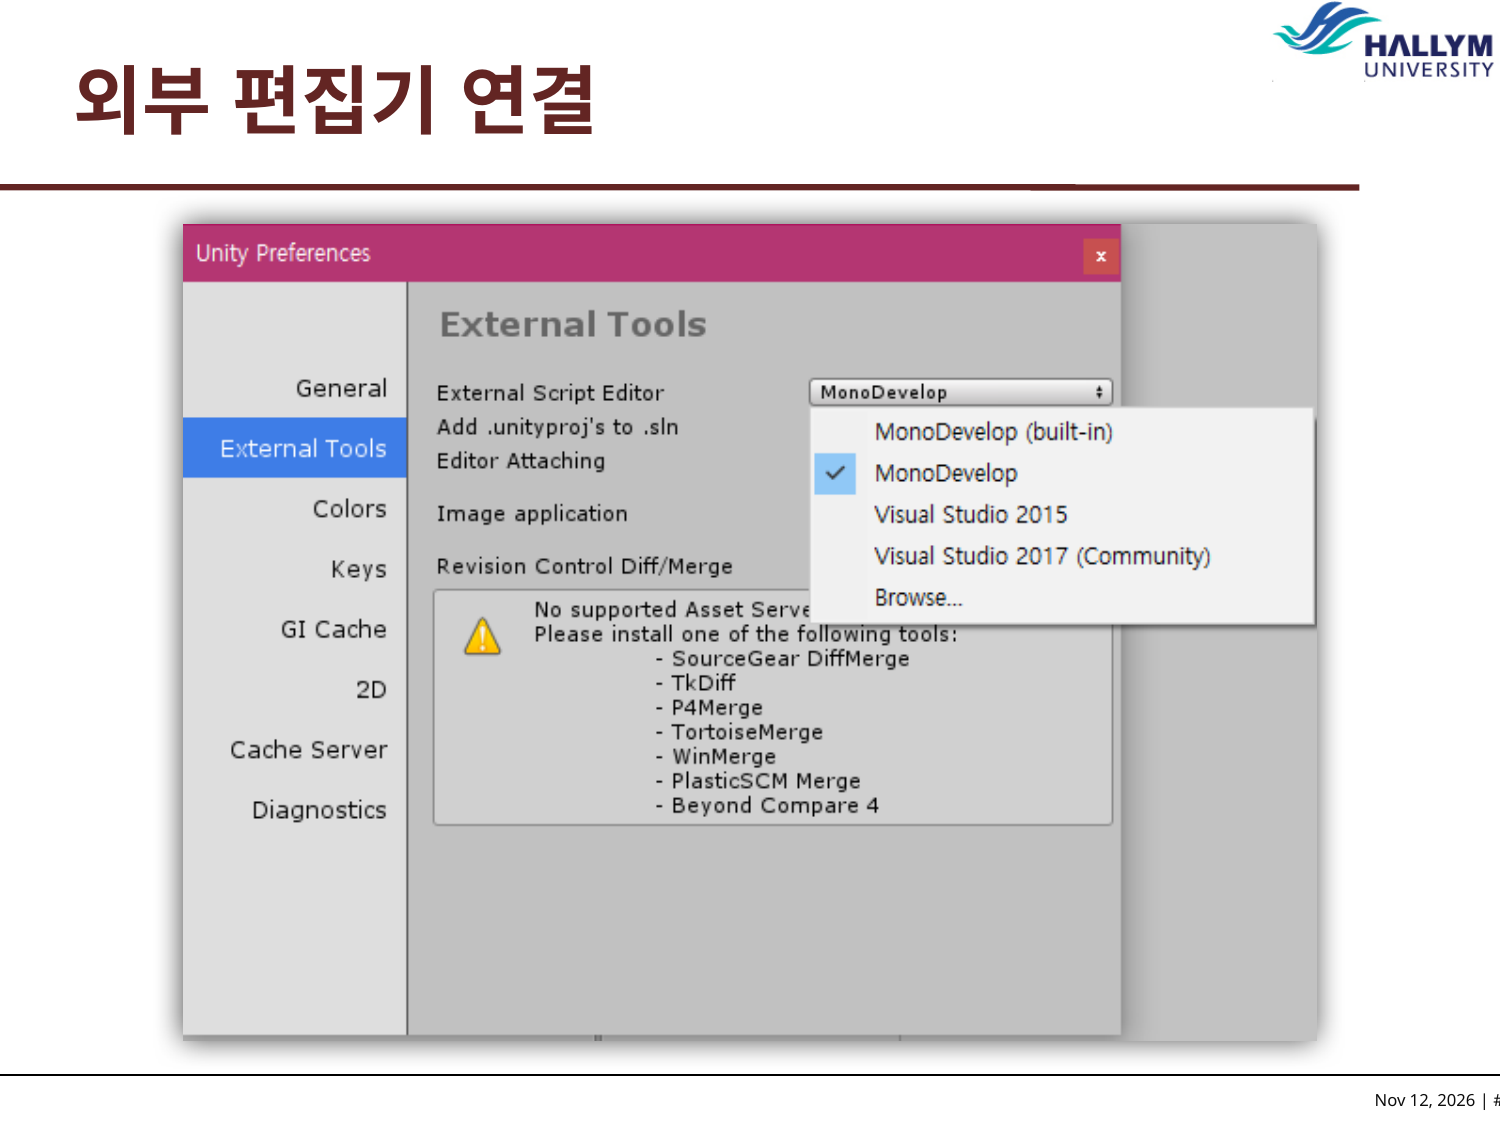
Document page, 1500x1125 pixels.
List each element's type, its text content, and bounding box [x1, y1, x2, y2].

picture [182, 224, 1318, 1041]
picture [1269, 0, 1500, 82]
title 외부 편집기 연결 [44, 33, 1395, 164]
